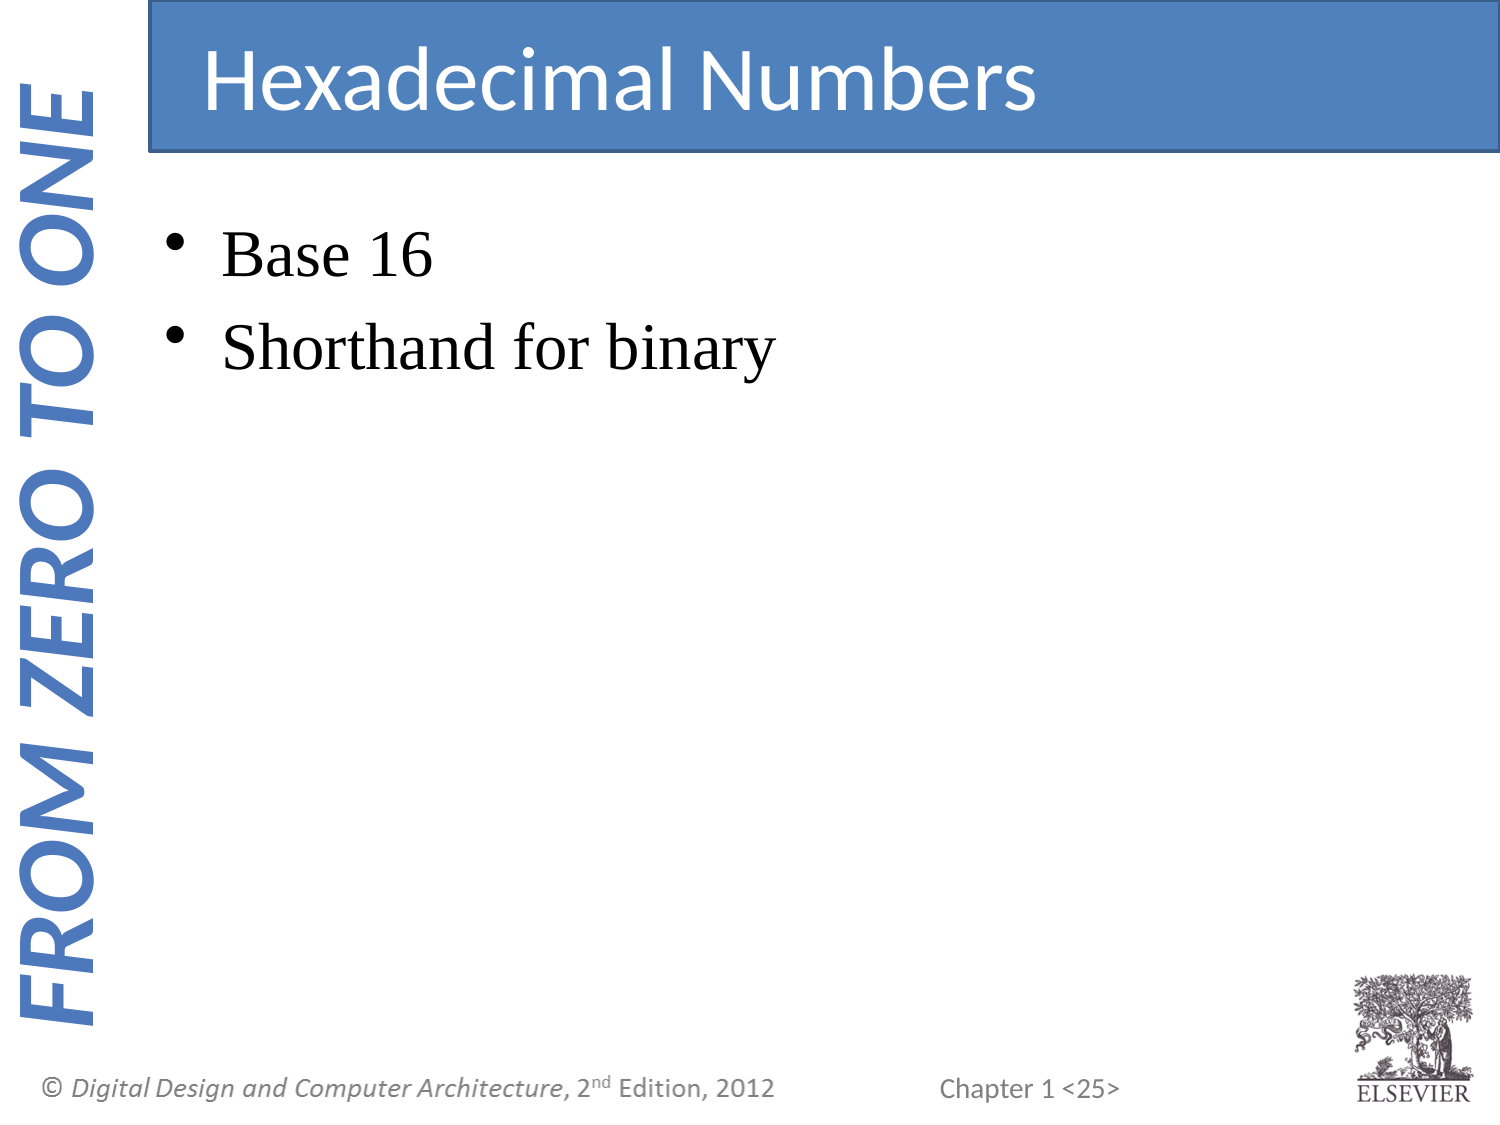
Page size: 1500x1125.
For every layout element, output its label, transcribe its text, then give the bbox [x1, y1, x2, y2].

text_box Base 16 Shorthand for binary [149, 202, 1425, 1015]
text_box Hexadecimal Numbers [187, 11, 1488, 136]
text_box [87, 174, 1413, 1025]
picture [0, 0, 1500, 1125]
